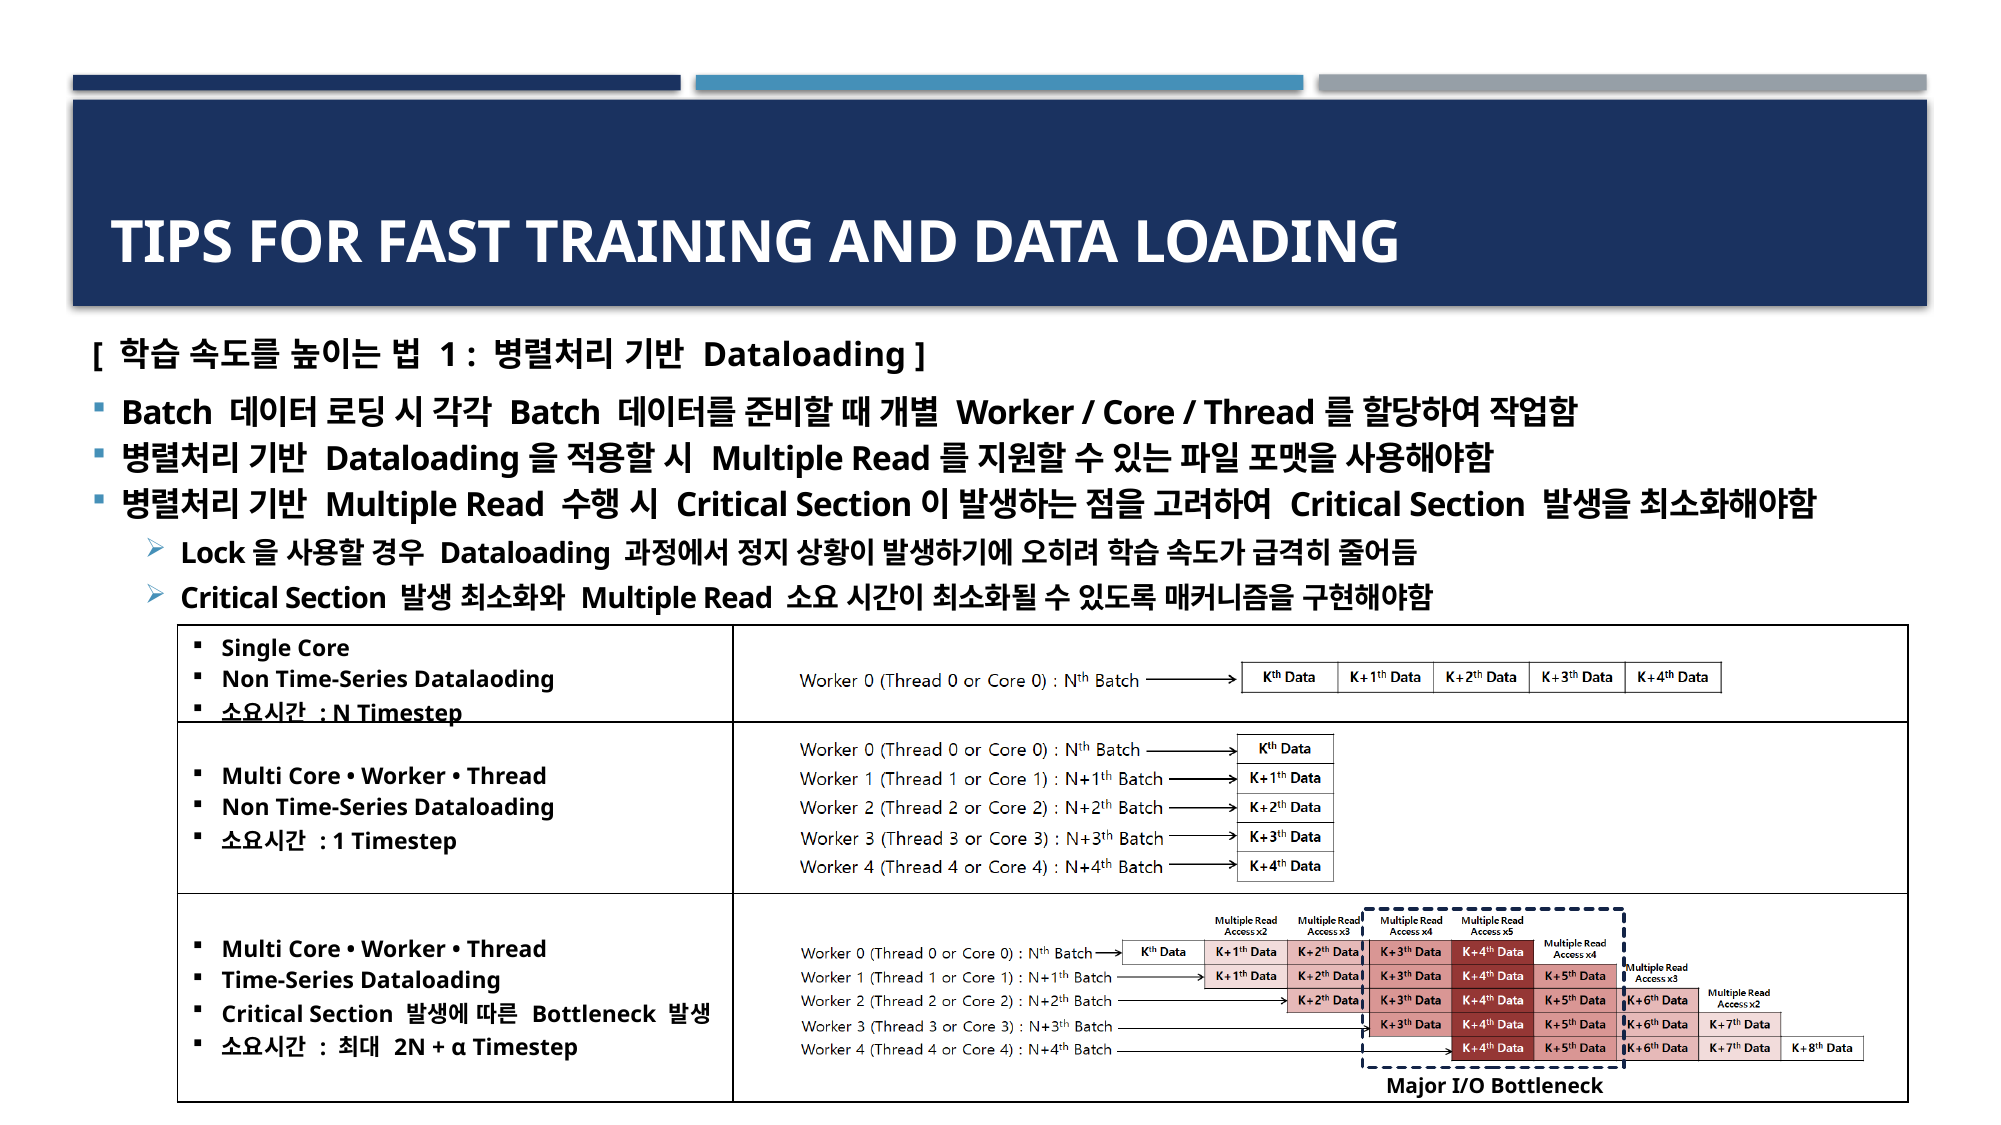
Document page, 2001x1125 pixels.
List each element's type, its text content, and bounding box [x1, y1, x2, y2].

title Tips for Fast Training and Data Loading [95, 119, 1905, 282]
table_cell [734, 894, 1907, 1101]
picture [788, 648, 1734, 705]
table_cell [1351, 723, 1907, 893]
list [ 학습 속도를 높이는 법 1 : 병렬처리 기반 Dataloading ] Batch 데이터 로딩 시 각각 Batch 데이터를 준비할 때 개별 Worker / Core / Thread를 할당하여 작업함 병렬처리 기반 Dataloading을 적용할 시 Multiple Read를 지원할 수 있는 파일 포맷을 사용해야함 병렬처리 기반 Multiple Read 수행 시 Critical Section이 발생하는 점을 고려하여 Critical Section 발생을 최소화해야함 Lock을 사용할 경우 Dataloading 과정에서 정지 상황이 발생하기에 오히려 학습 속도가 급격히 줄어듬 Critical Section 발생 최소화와 Multiple Read 소요 시간이 최소화될 수 있도록 매커니즘을 구현해야함 [77, 325, 1905, 1083]
table_cell Multi Core • Worker • Thread Time-Series Dataloading Critical Section 발생에 따른 Bottleneck 발생 소요시간 : 최대 2N + α Timestep [178, 894, 732, 1101]
picture [788, 720, 1347, 895]
table_header [734, 626, 1907, 721]
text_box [790, 908, 1874, 1103]
table_cell Multi Core • Worker • Thread Non Time-Series Dataloading 소요시간 : 1 Timestep [178, 723, 732, 893]
table_cell [734, 723, 783, 893]
table_header Single Core Non Time-Series Datalaoding 소요시간 : N Timestep [178, 626, 732, 721]
